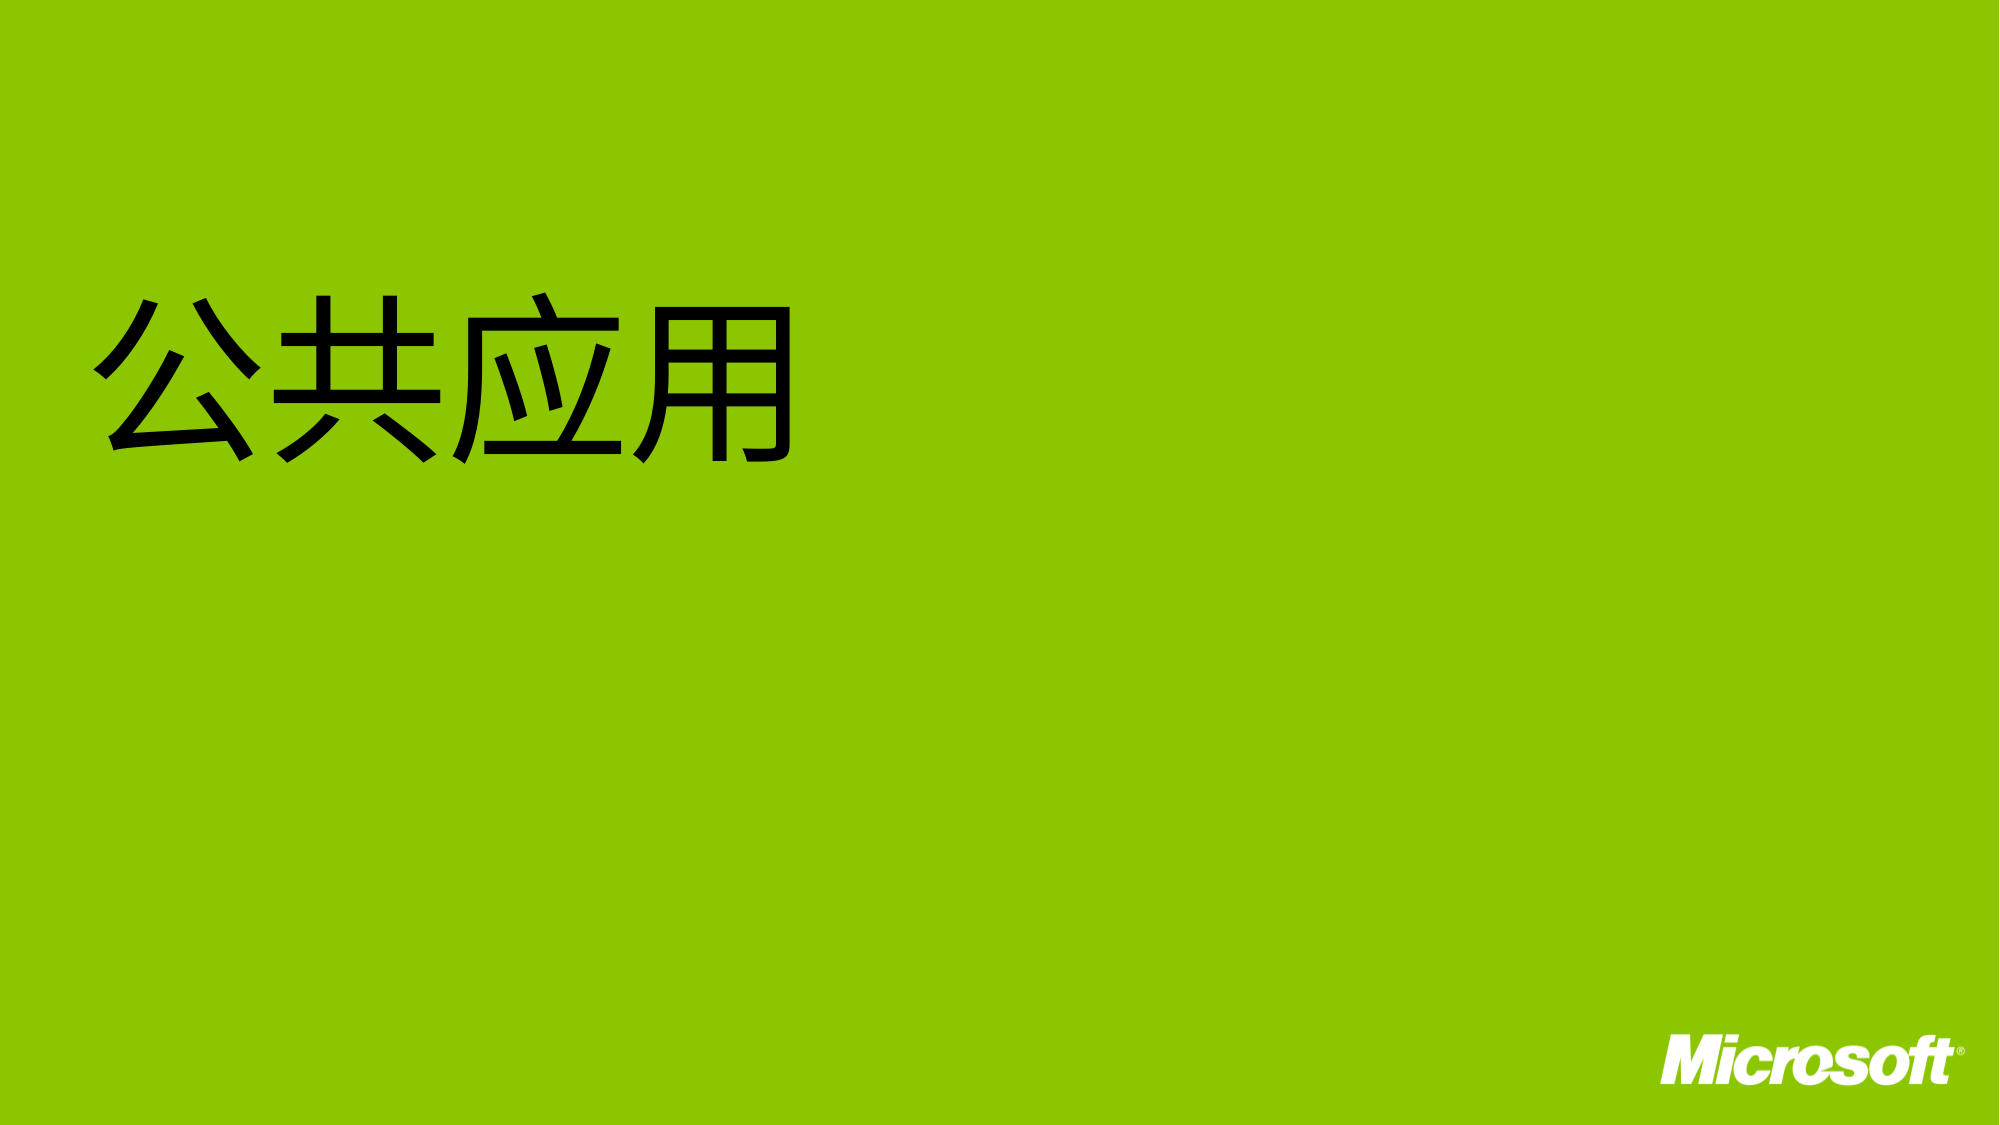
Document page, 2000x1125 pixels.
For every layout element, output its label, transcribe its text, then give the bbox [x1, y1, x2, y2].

list 公共应用 [84, 290, 1926, 490]
picture [1660, 1034, 1967, 1087]
